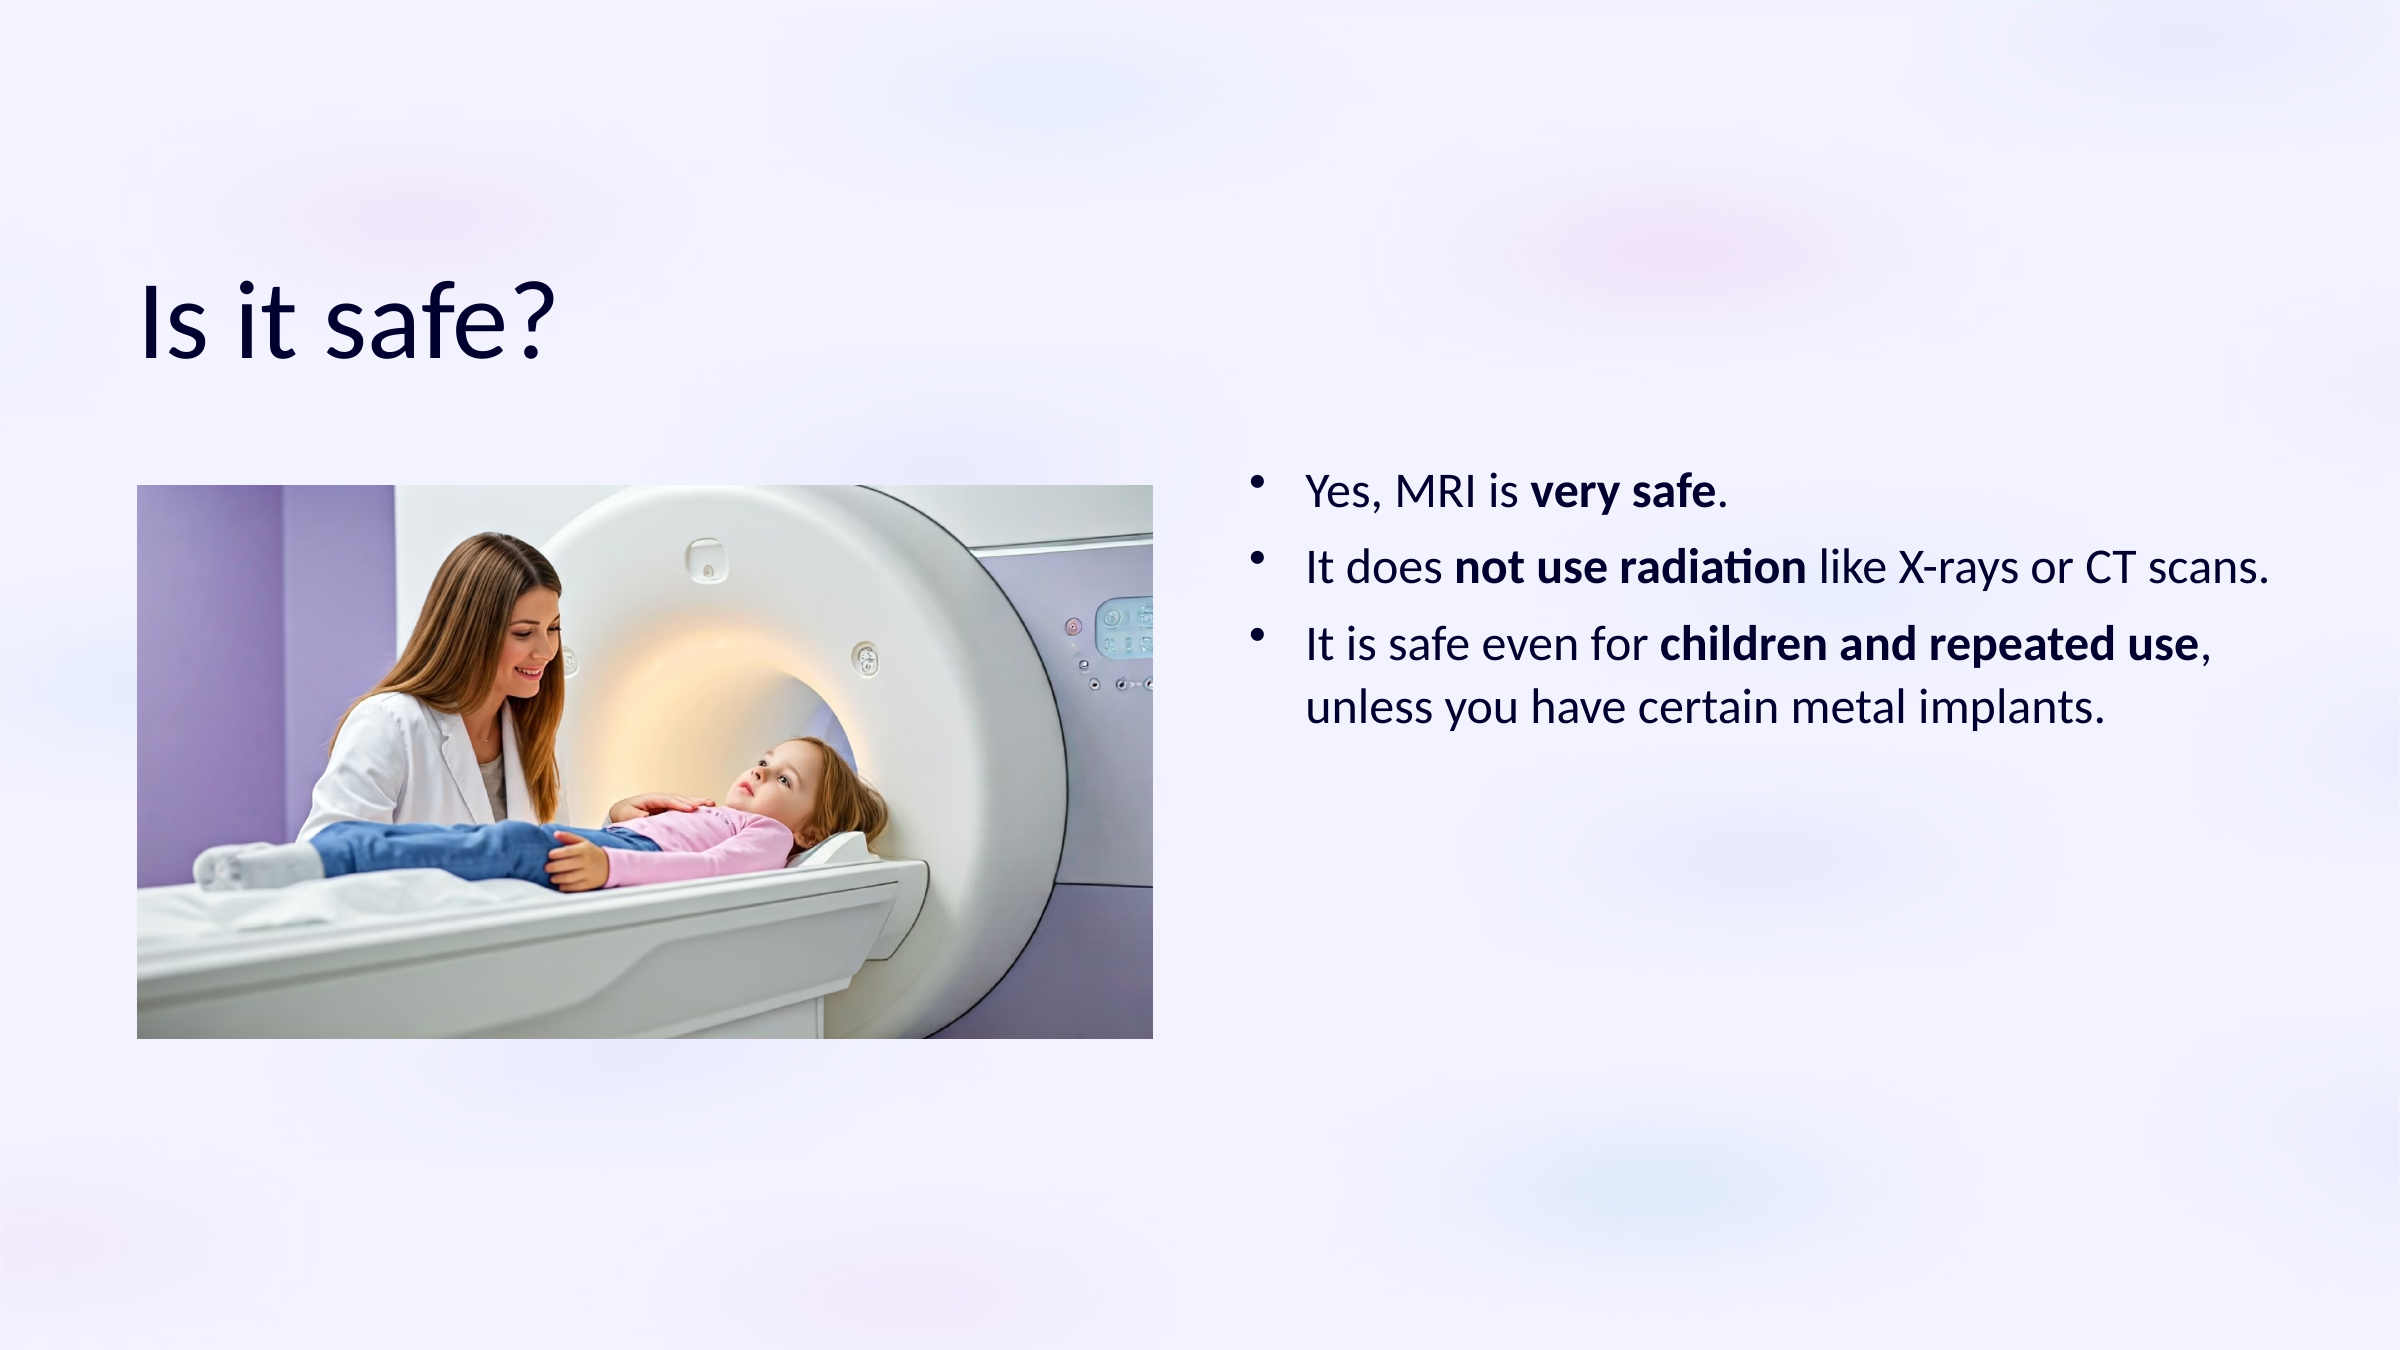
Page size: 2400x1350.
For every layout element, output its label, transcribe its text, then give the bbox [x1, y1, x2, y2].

text_box It is safe even for children and repeated use, unless you have certain metal implants. [1249, 608, 2264, 734]
picture [137, 485, 1153, 1039]
text_box Yes, MRI is very safe. [1249, 454, 2264, 518]
text_box It does not use radiation like X-rays or CT scans. [1249, 531, 2264, 595]
text_box Is it safe? [137, 266, 1062, 383]
